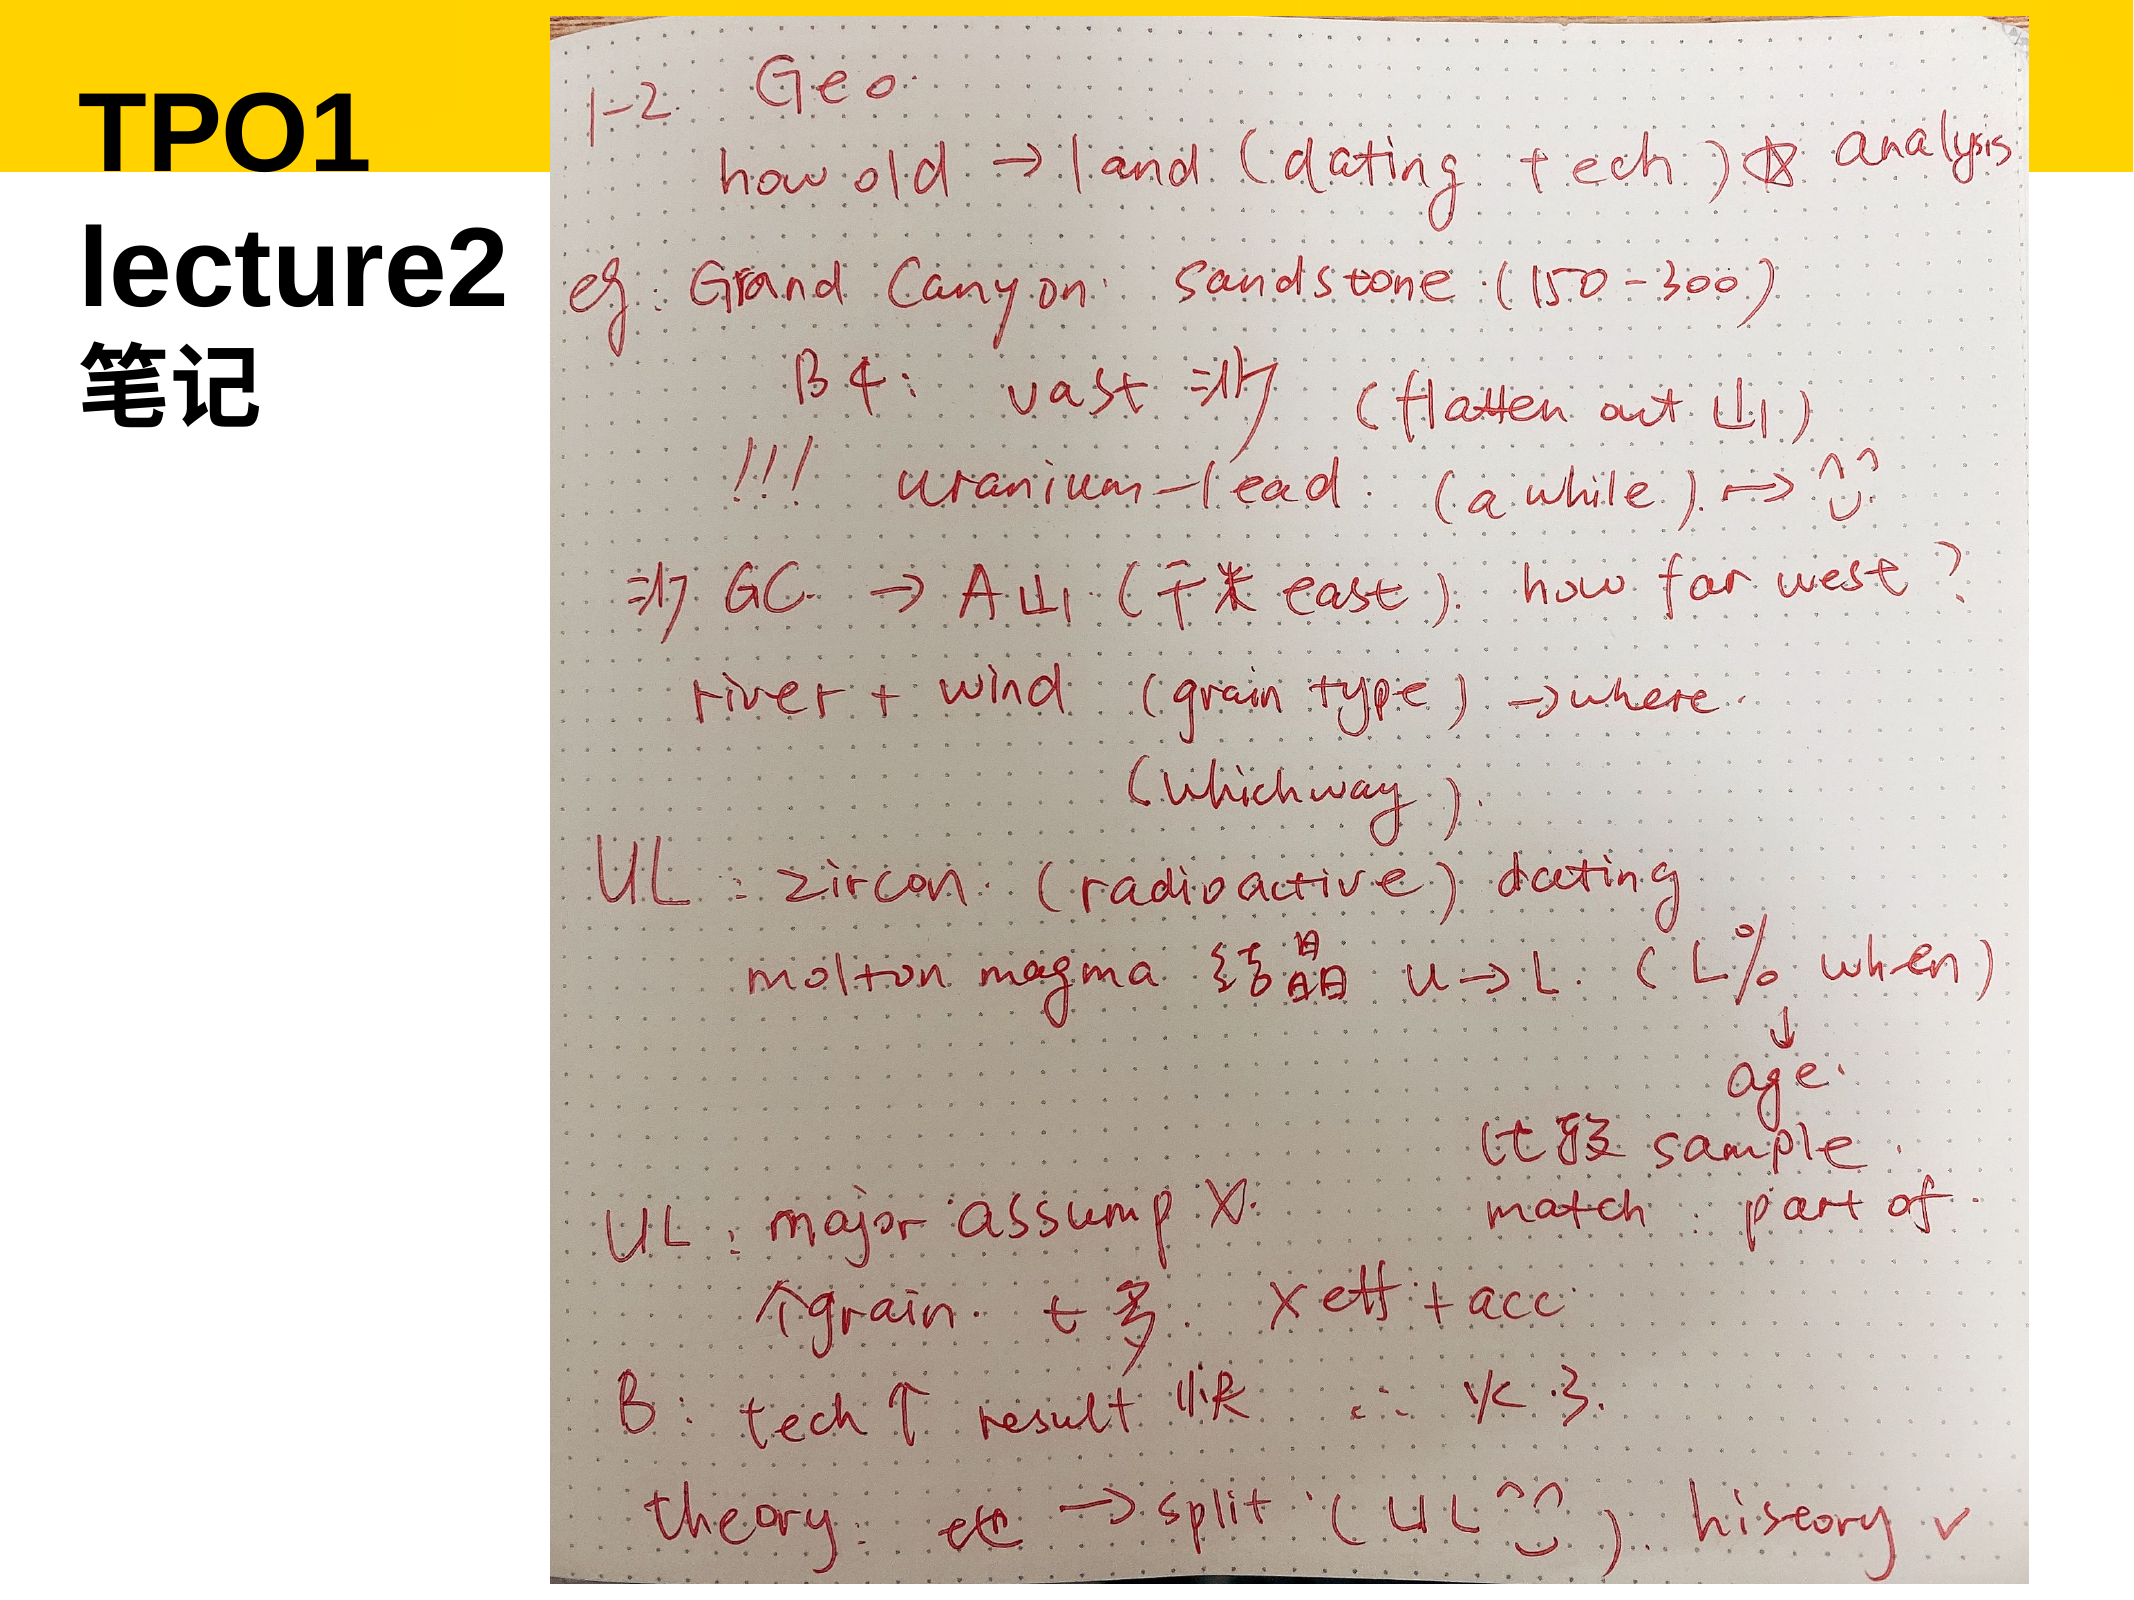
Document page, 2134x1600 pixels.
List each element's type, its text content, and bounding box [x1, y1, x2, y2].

picture [0, 0, 2134, 1585]
text_box TPO1 lecture2 笔记 [63, 51, 545, 582]
